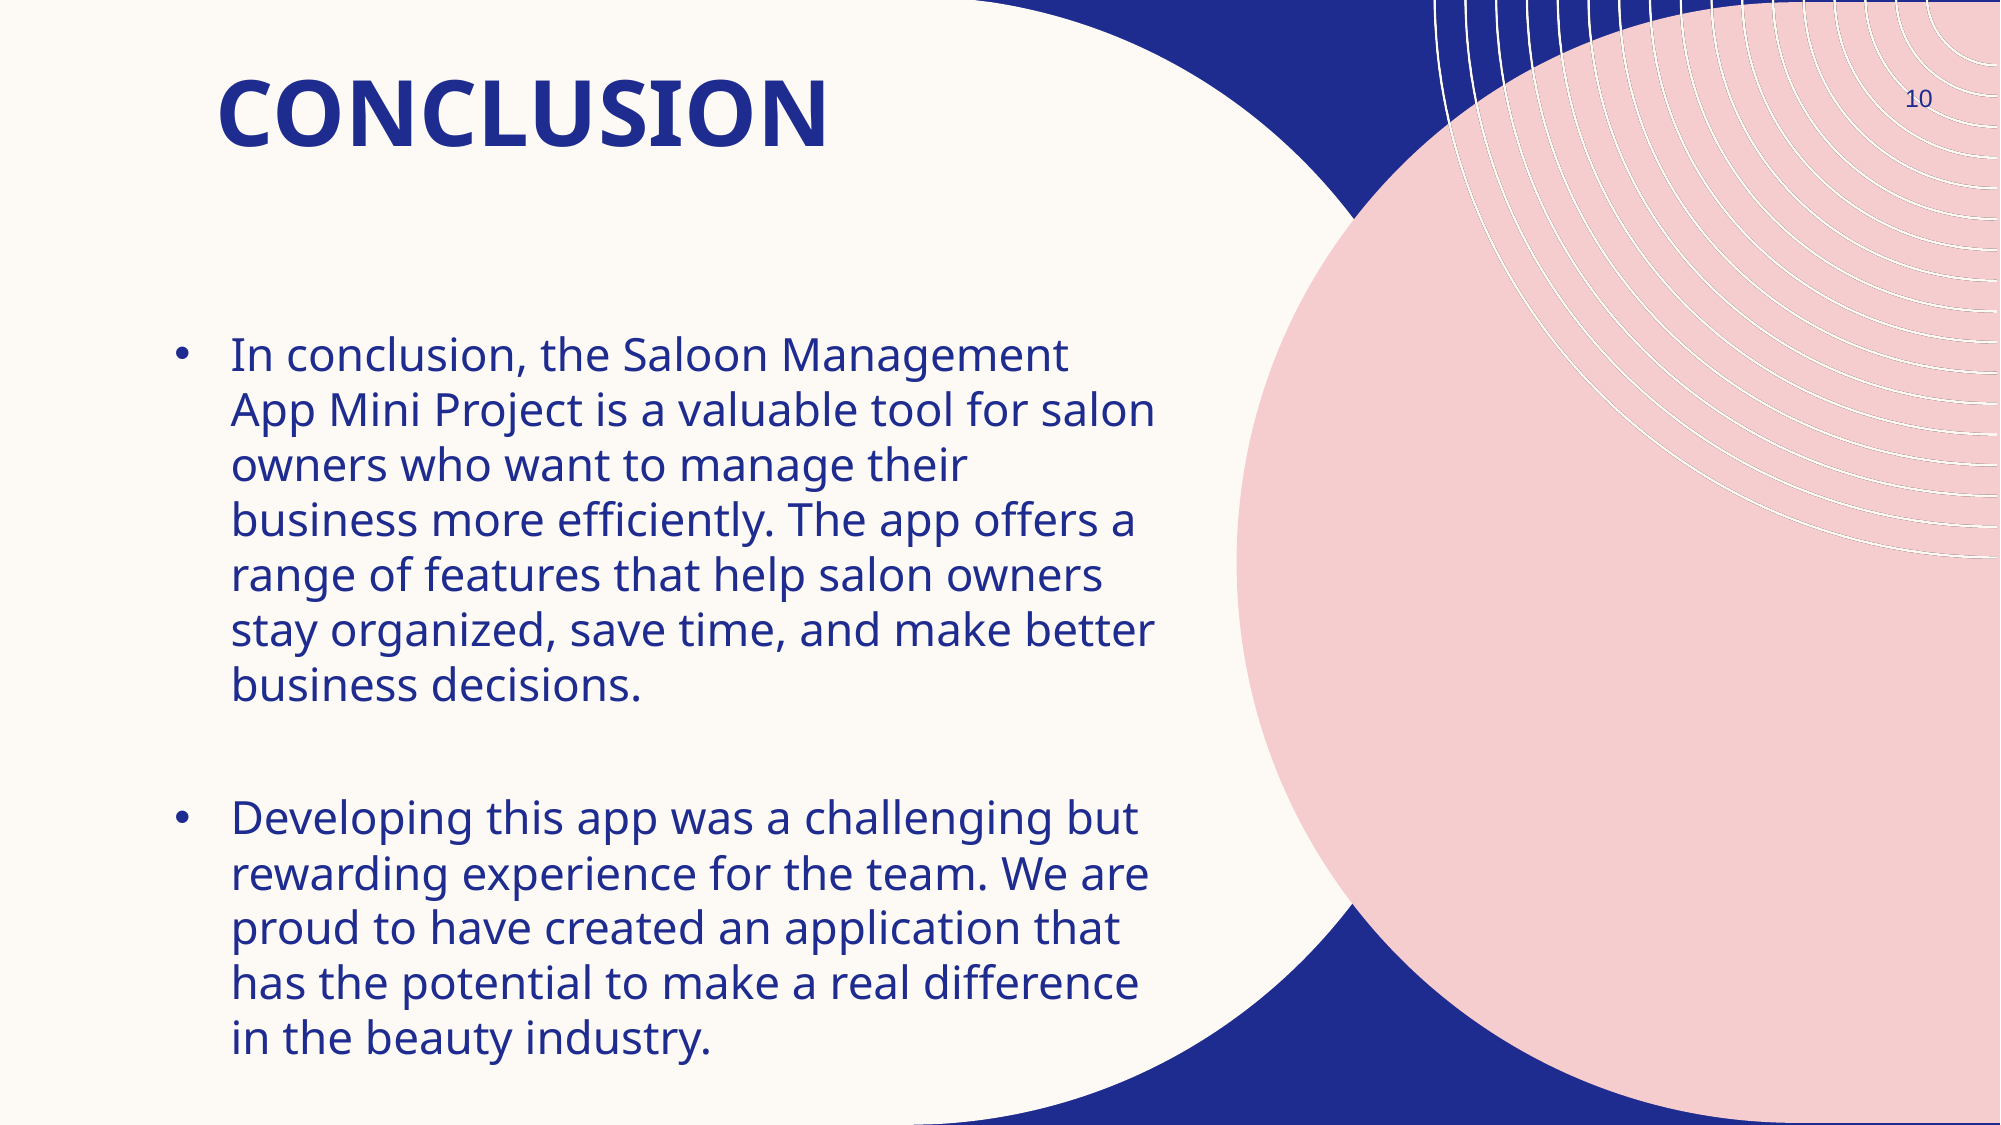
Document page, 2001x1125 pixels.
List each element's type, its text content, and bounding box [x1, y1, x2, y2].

picture [1433, 0, 1997, 559]
subtitle In conclusion, the Saloon Management App Mini Project is a valuable tool for salon owners who want to manage their business more efficiently. The app offers a range of features that help salon owners stay organized, save time, and make better business decisions. Developing this app was a challenging but rewarding experience for the team. We are proud to have created an application that has the potential to make a real difference in the beauty industry. [159, 325, 1175, 1031]
title Conclusion [200, 52, 1175, 285]
slide_number 10 [1838, 75, 2000, 121]
